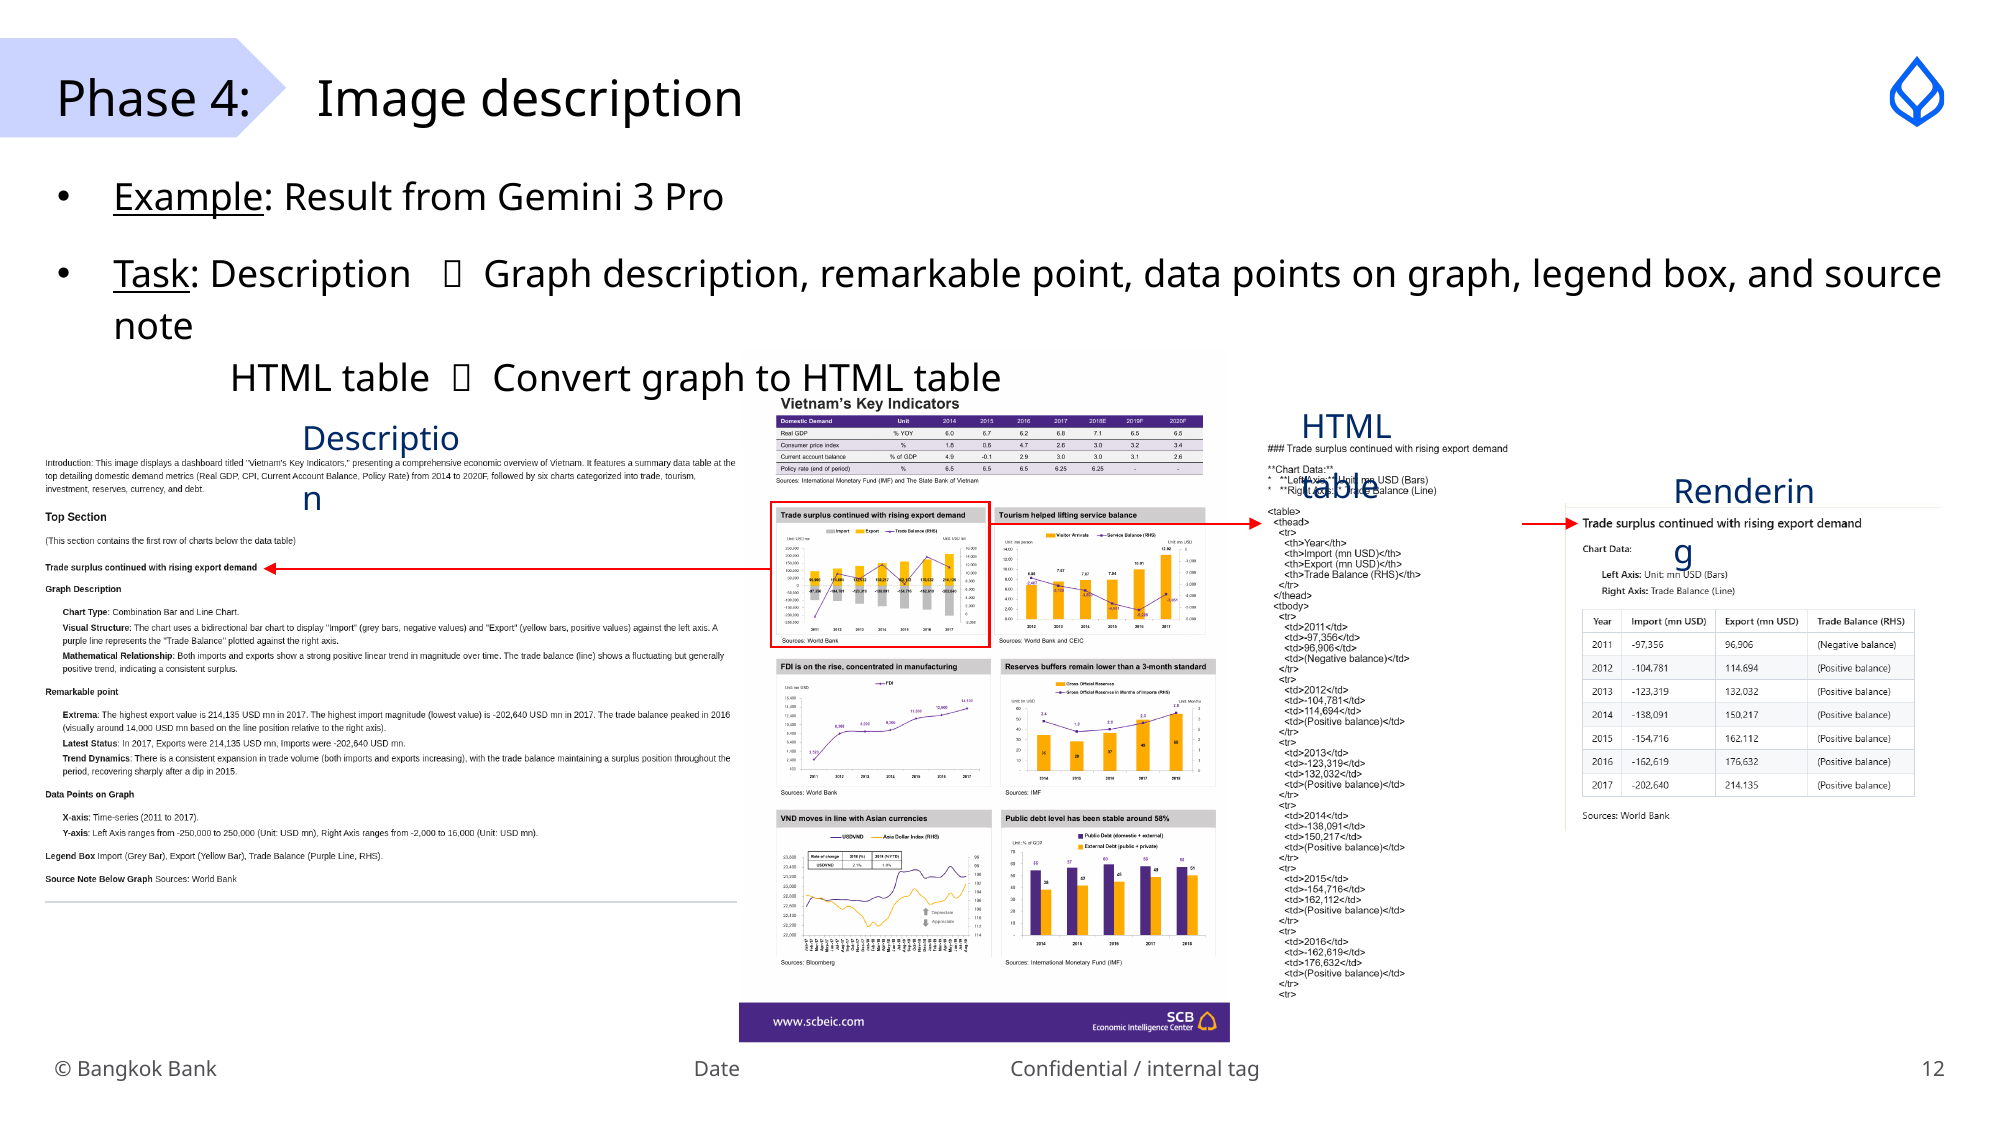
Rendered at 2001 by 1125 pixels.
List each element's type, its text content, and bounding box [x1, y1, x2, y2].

slide_number Date [693, 1055, 831, 1085]
text_box Example: Result from Gemini 3 Pro Task: Description  Graph description, remarkable point, data points on graph, legend box, and source note HTML table  Convert graph to HTML table [57, 166, 1945, 350]
text_box HTML table [1286, 378, 1494, 437]
slide_number 12 [1803, 1055, 1945, 1085]
picture [38, 349, 1230, 1044]
text_box Description [287, 389, 495, 452]
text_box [263, 501, 990, 647]
picture [1562, 503, 1941, 831]
footer Confidential / internal tag [1010, 1055, 1626, 1085]
text_box Rendering [1658, 443, 1846, 503]
title Phase 4: Image description [55, 36, 2000, 126]
text_box [0, 37, 250, 139]
picture [1261, 437, 1518, 1000]
